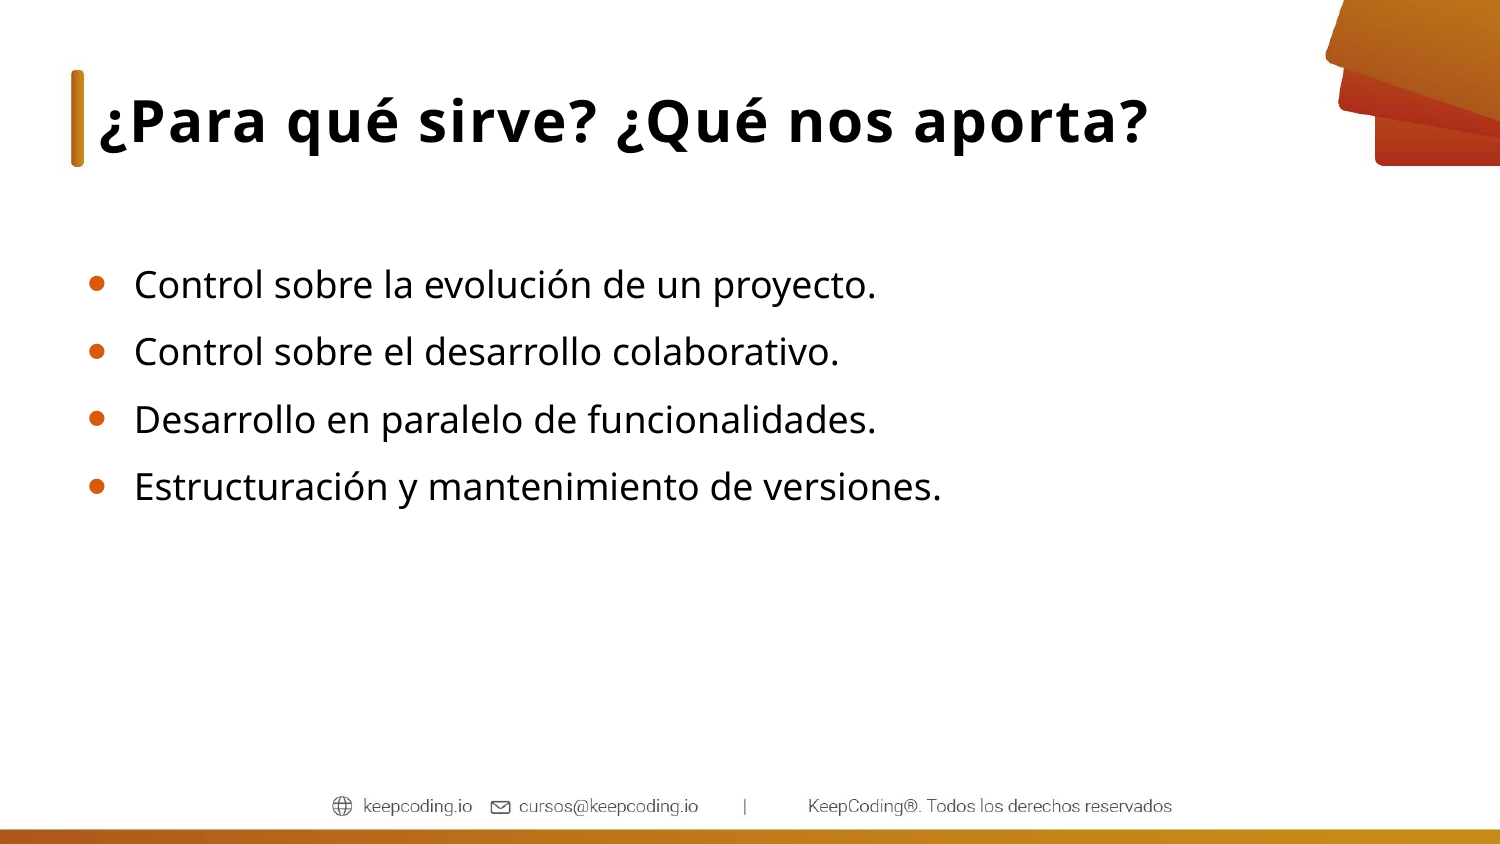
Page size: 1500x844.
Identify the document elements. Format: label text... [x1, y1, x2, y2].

title ¿Para qué sirve? ¿Qué nos aporta? [98, 82, 1402, 226]
text_box Control sobre la evolución de un proyecto. Control sobre el desarrollo colaborativo. Desarrollo en paralelo de funcionalidades. Estructuración y mantenimiento de versiones. [72, 231, 958, 551]
picture [0, 0, 1500, 844]
